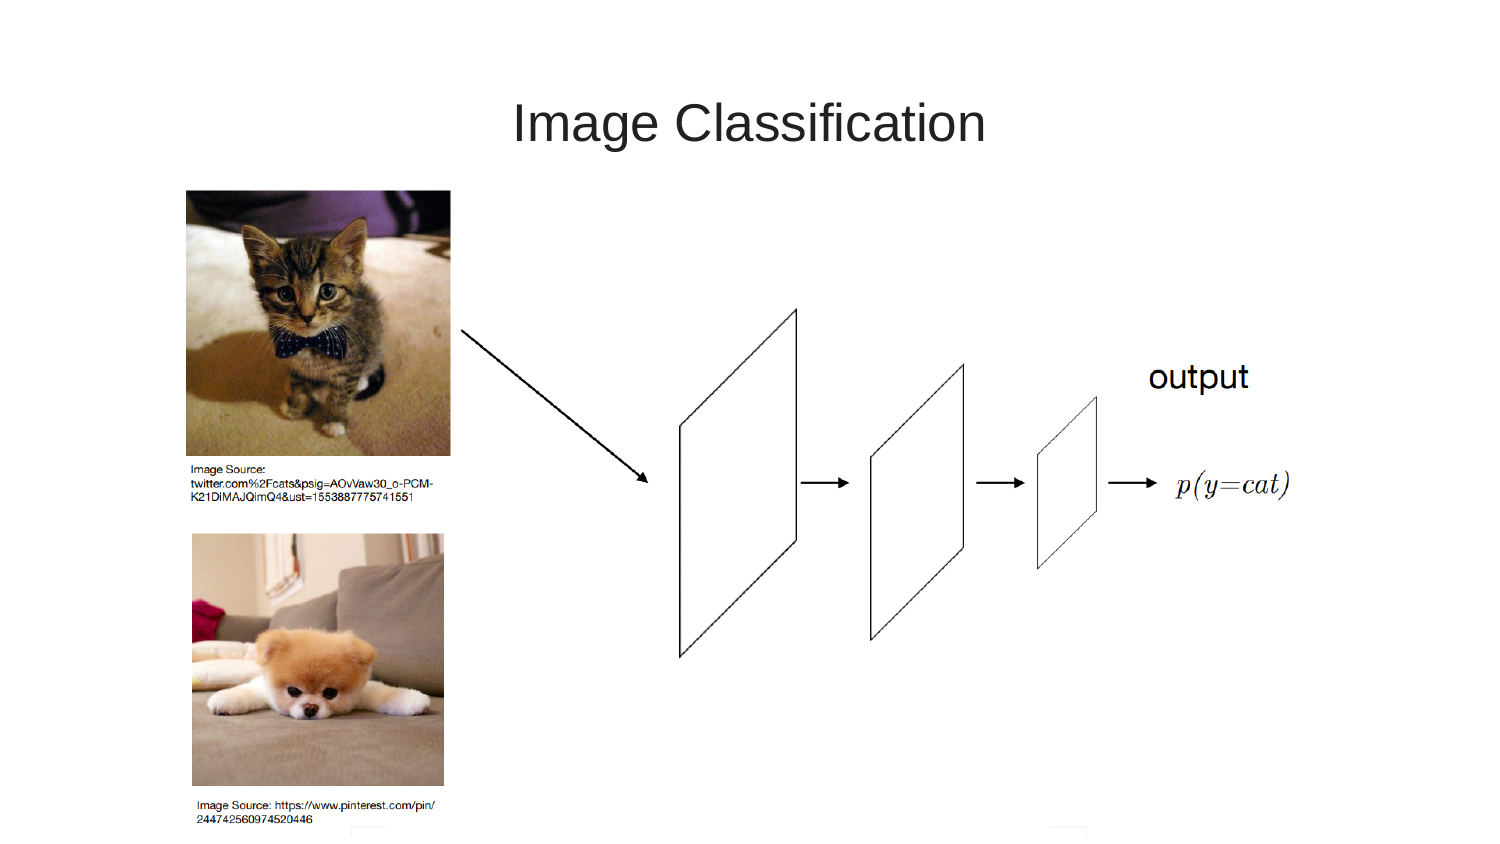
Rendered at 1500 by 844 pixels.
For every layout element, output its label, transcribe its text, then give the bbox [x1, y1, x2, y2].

picture [163, 166, 1297, 838]
title Image Classification [51, 72, 1449, 167]
